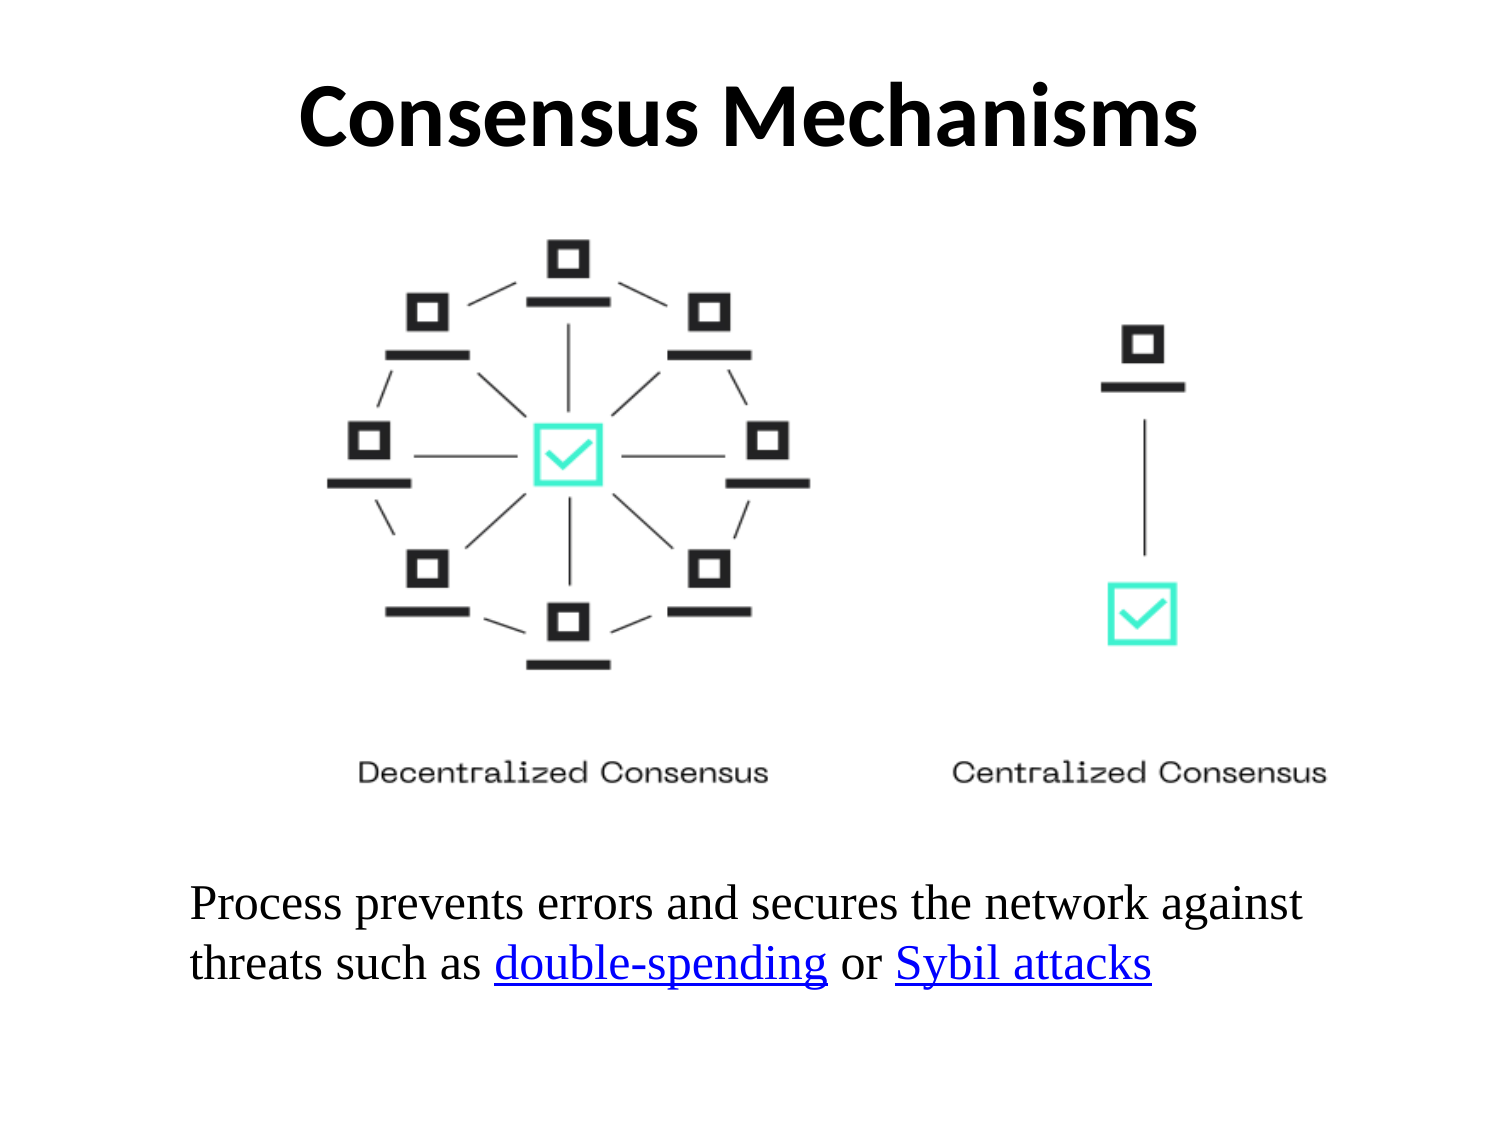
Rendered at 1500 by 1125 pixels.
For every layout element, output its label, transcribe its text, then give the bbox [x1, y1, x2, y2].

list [199, 187, 1349, 826]
title Consensus Mechanisms [75, 45, 1425, 175]
text_box Process prevents errors and secures the network against threats such as double-spending or Sybil attacks [174, 862, 1463, 998]
